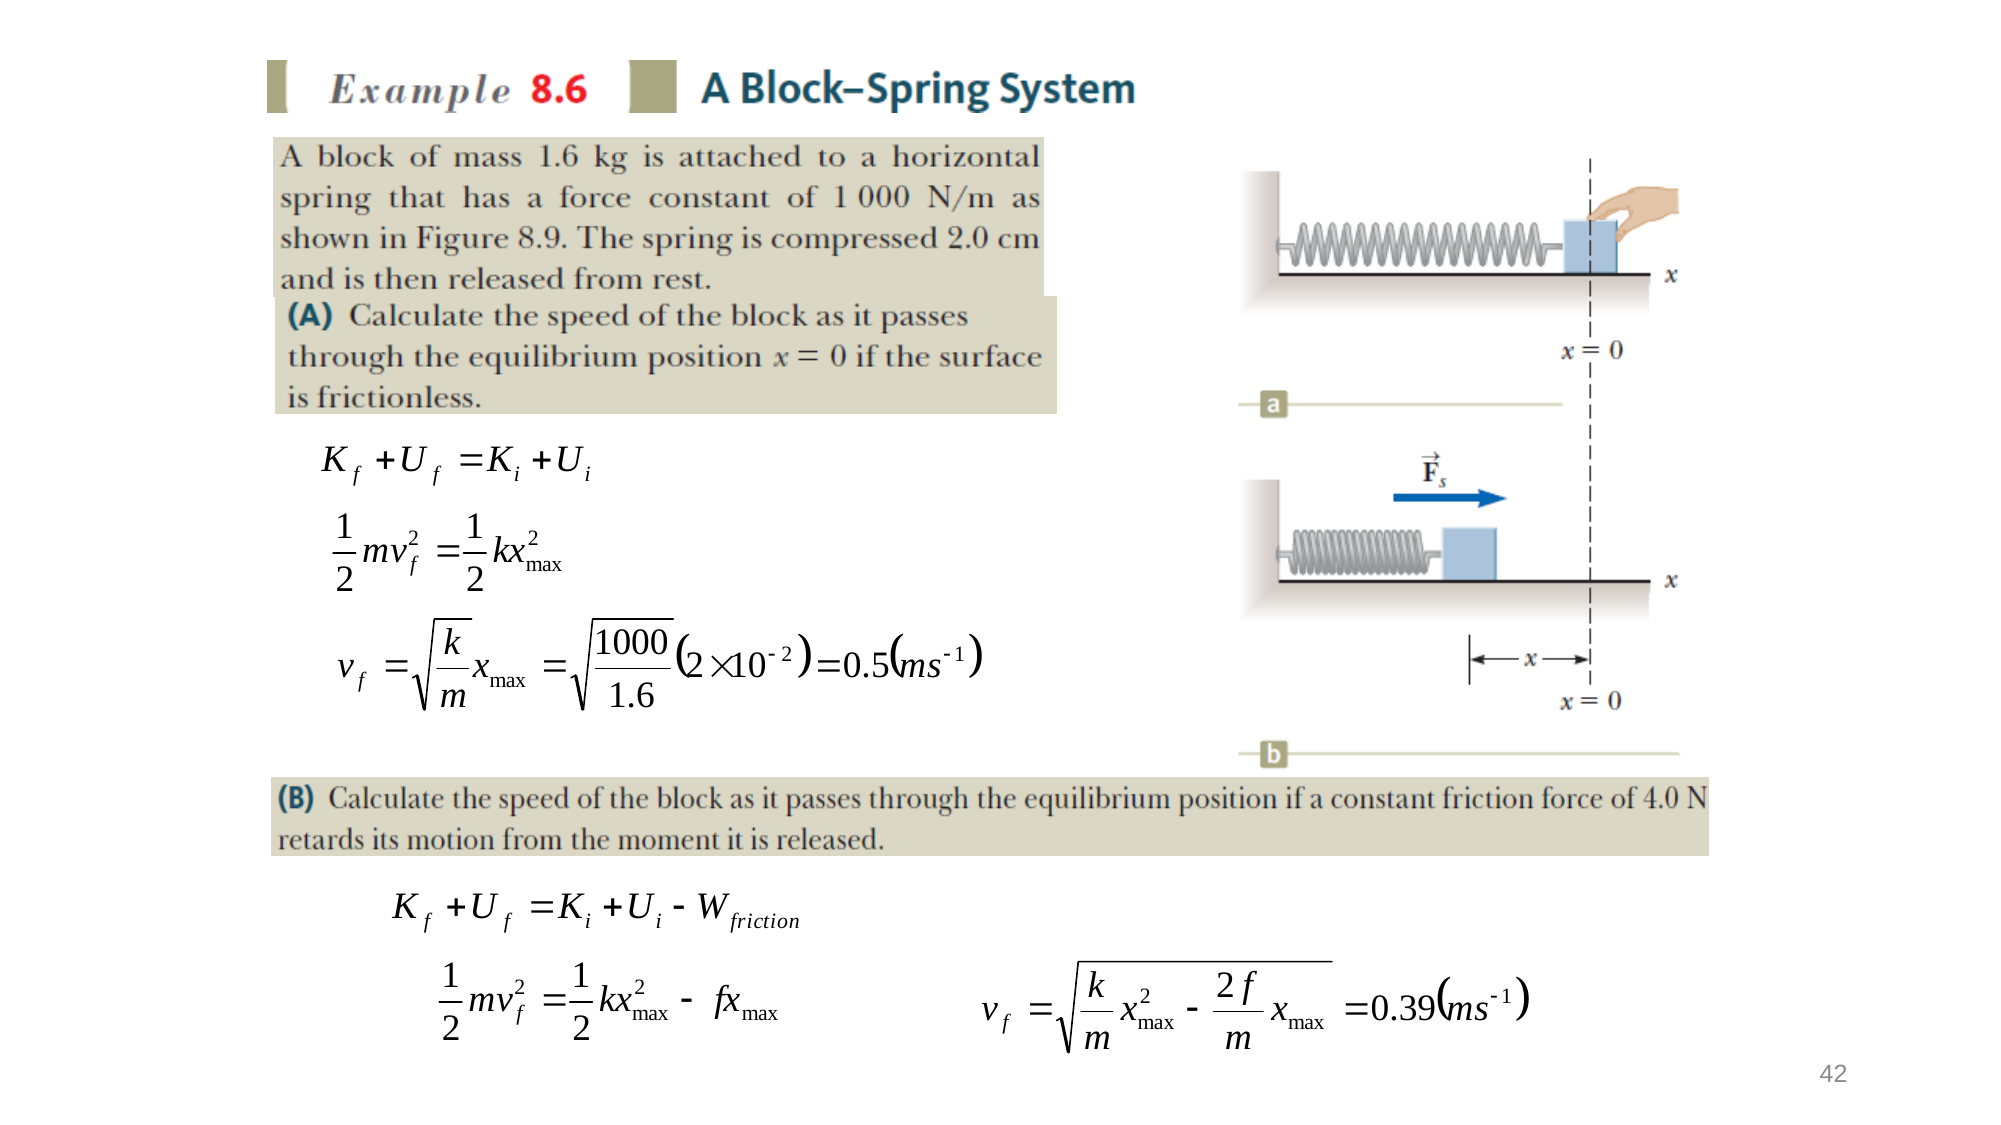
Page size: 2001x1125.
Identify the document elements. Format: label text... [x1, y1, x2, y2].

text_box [976, 952, 1529, 1062]
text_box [314, 434, 599, 494]
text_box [326, 503, 571, 600]
picture [273, 137, 1057, 414]
picture [267, 60, 1148, 113]
slide_number 42 [1412, 1042, 1863, 1103]
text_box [433, 952, 786, 1049]
picture [271, 148, 1709, 856]
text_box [385, 881, 801, 941]
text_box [332, 609, 985, 719]
